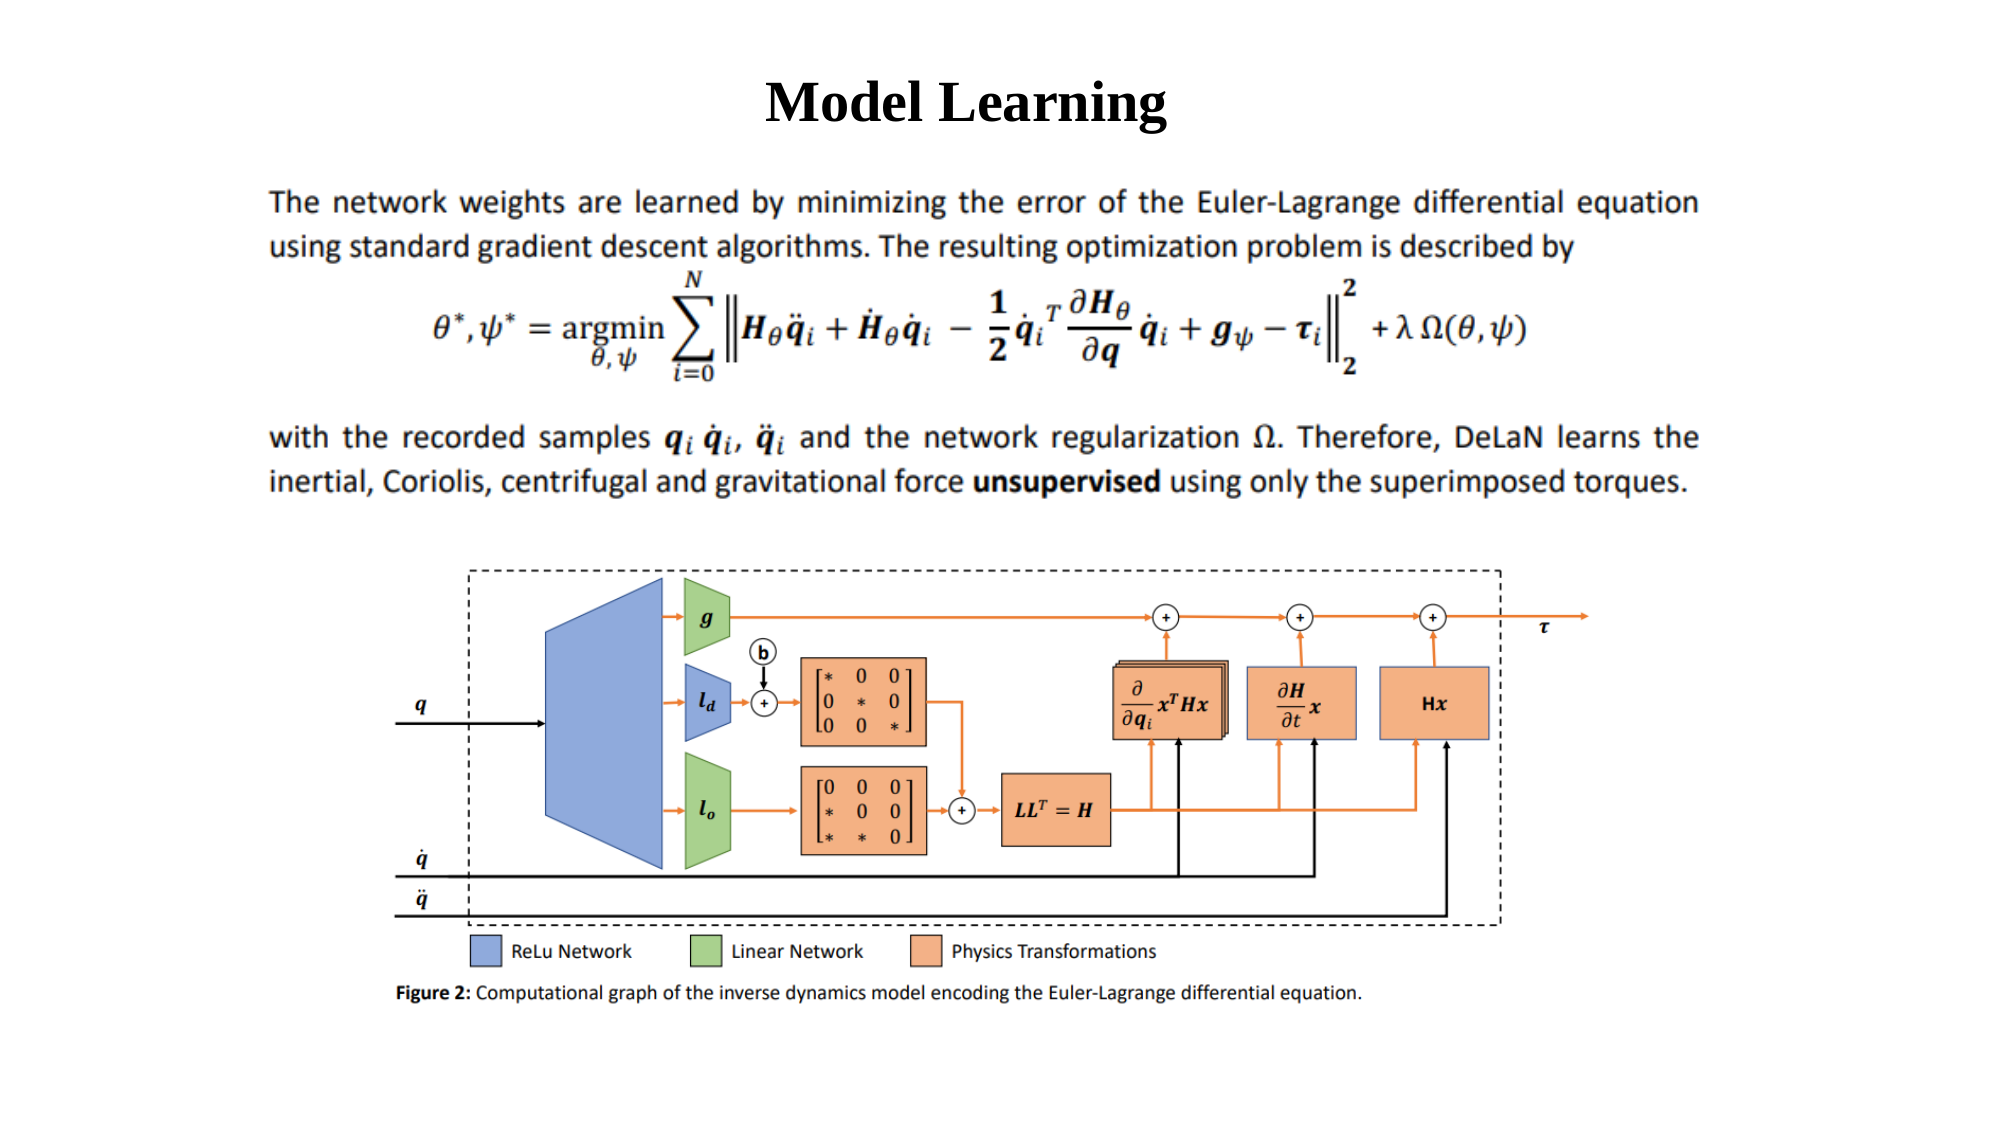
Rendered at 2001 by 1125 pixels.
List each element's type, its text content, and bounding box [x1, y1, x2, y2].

picture [255, 172, 1721, 516]
text_box Model Learning [348, 55, 1586, 141]
picture [382, 562, 1595, 1013]
